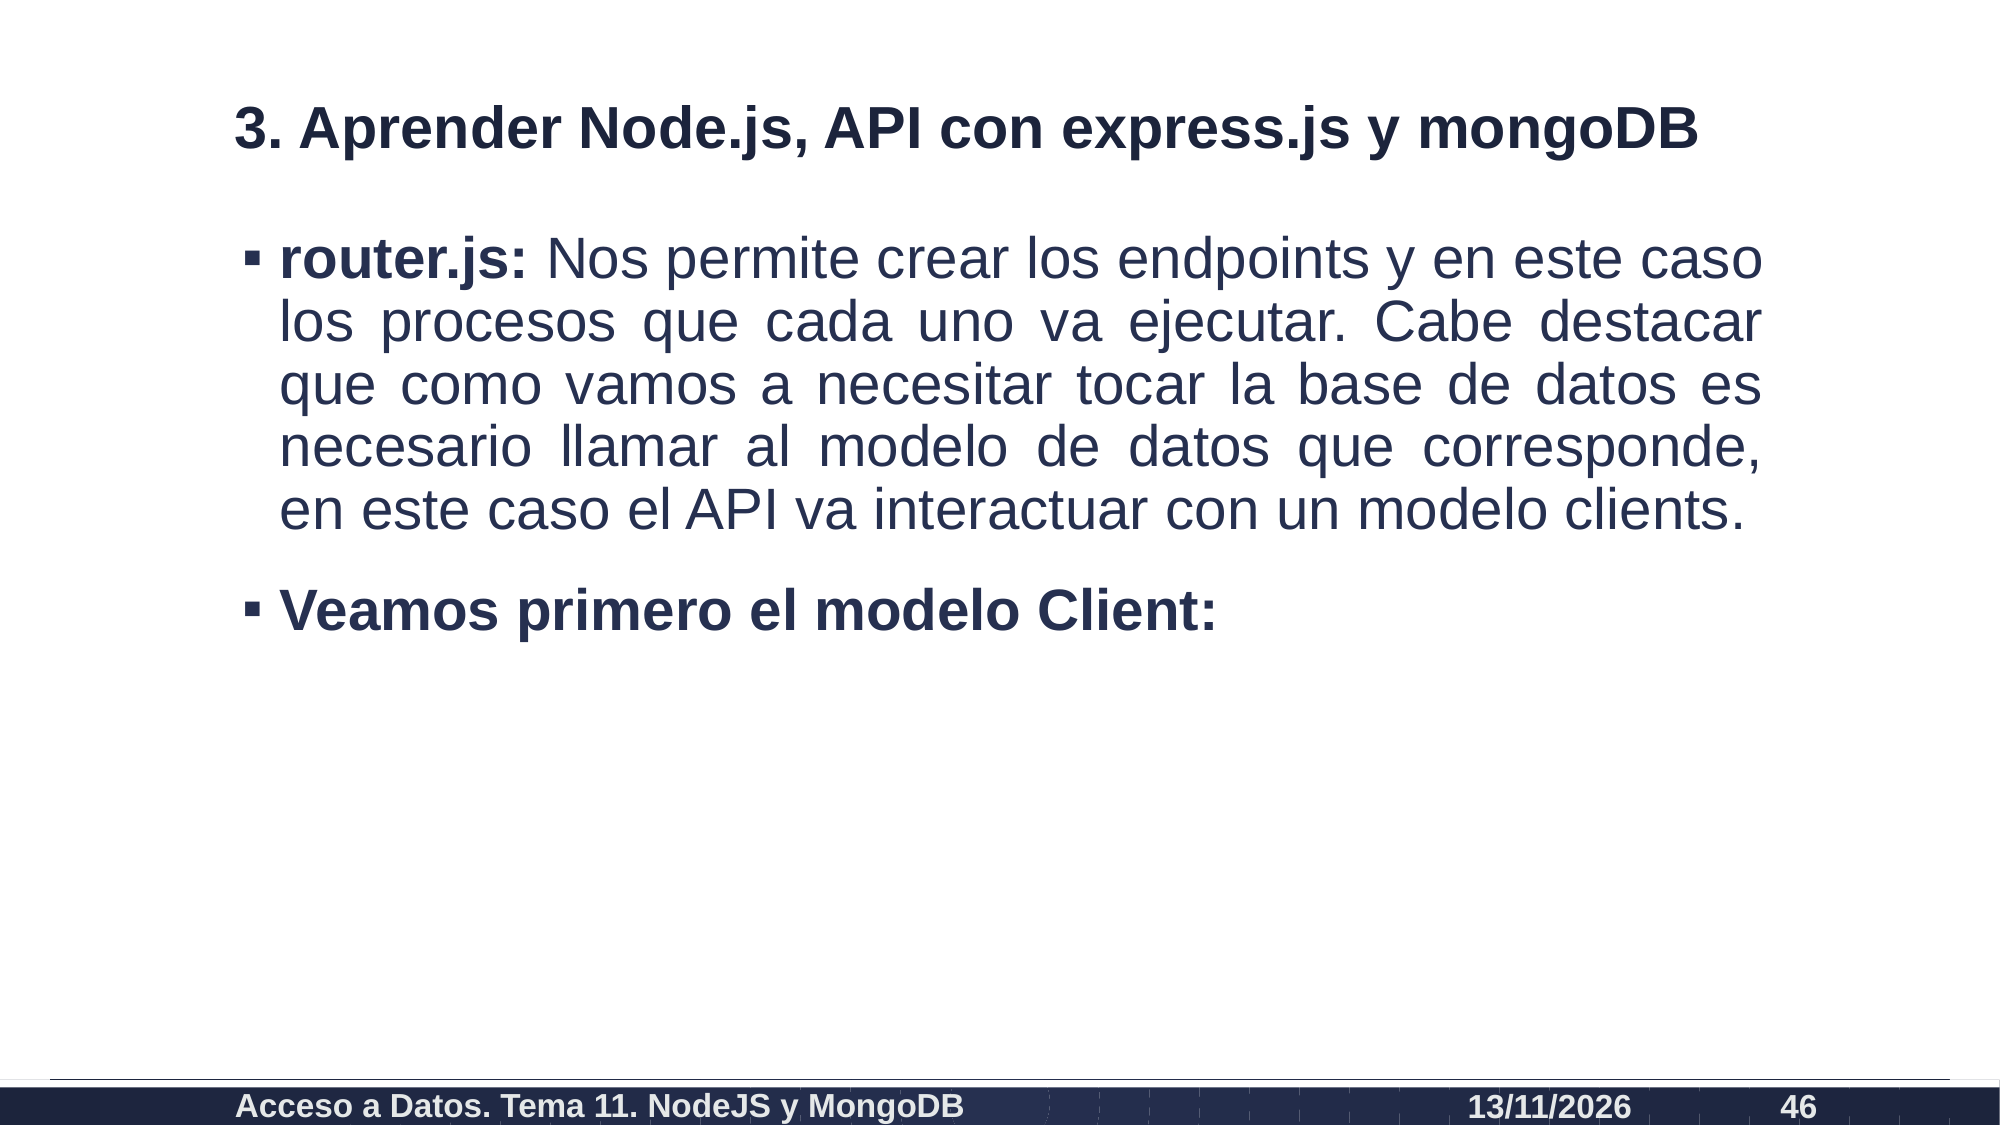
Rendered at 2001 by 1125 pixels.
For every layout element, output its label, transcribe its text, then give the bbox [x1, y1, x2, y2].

slide_number 46 [1674, 1085, 1833, 1125]
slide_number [1420, 1085, 1647, 1125]
footer Acceso a Datos. Tema 11. NodeJS y MongoDB [219, 1085, 1395, 1124]
title 3. Aprender Node.js, API con express.js y mongoDB [219, 76, 1780, 170]
list router.js: Nos permite crear los endpoints y en este caso los procesos que cada uno va ejecutar. Cabe destacar que como vamos a necesitar tocar la base de datos es necesario llamar al modelo de datos que corresponde, en este caso el API va interactuar con un modelo clients. Veamos primero el modelo Client: [219, 220, 1780, 989]
